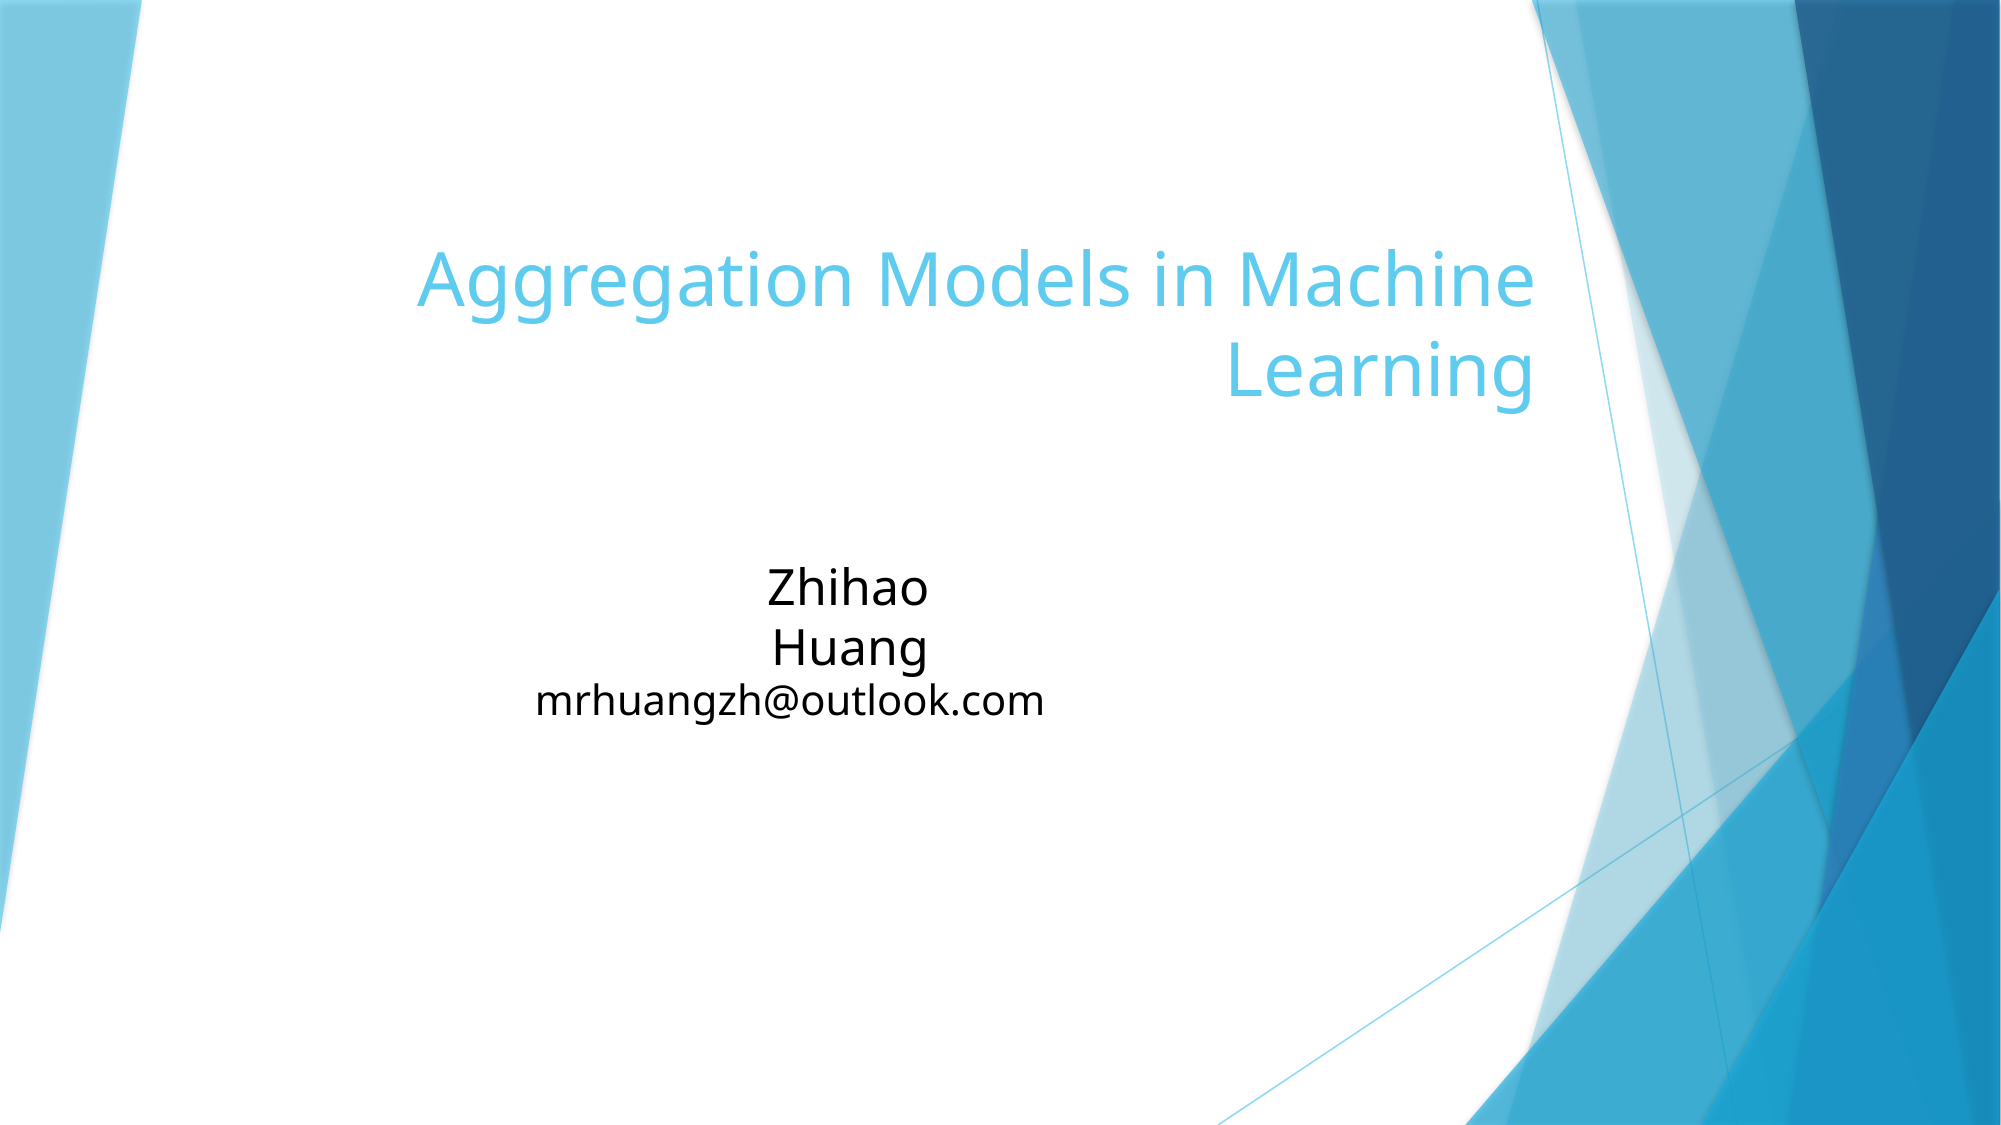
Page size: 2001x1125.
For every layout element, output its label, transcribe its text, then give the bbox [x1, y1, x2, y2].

title Aggregation Models in Machine Learning [160, 148, 1553, 419]
subtitle Zhihao Huang [593, 548, 945, 608]
text_box mrhuangzh@outlook.com [520, 666, 1076, 776]
